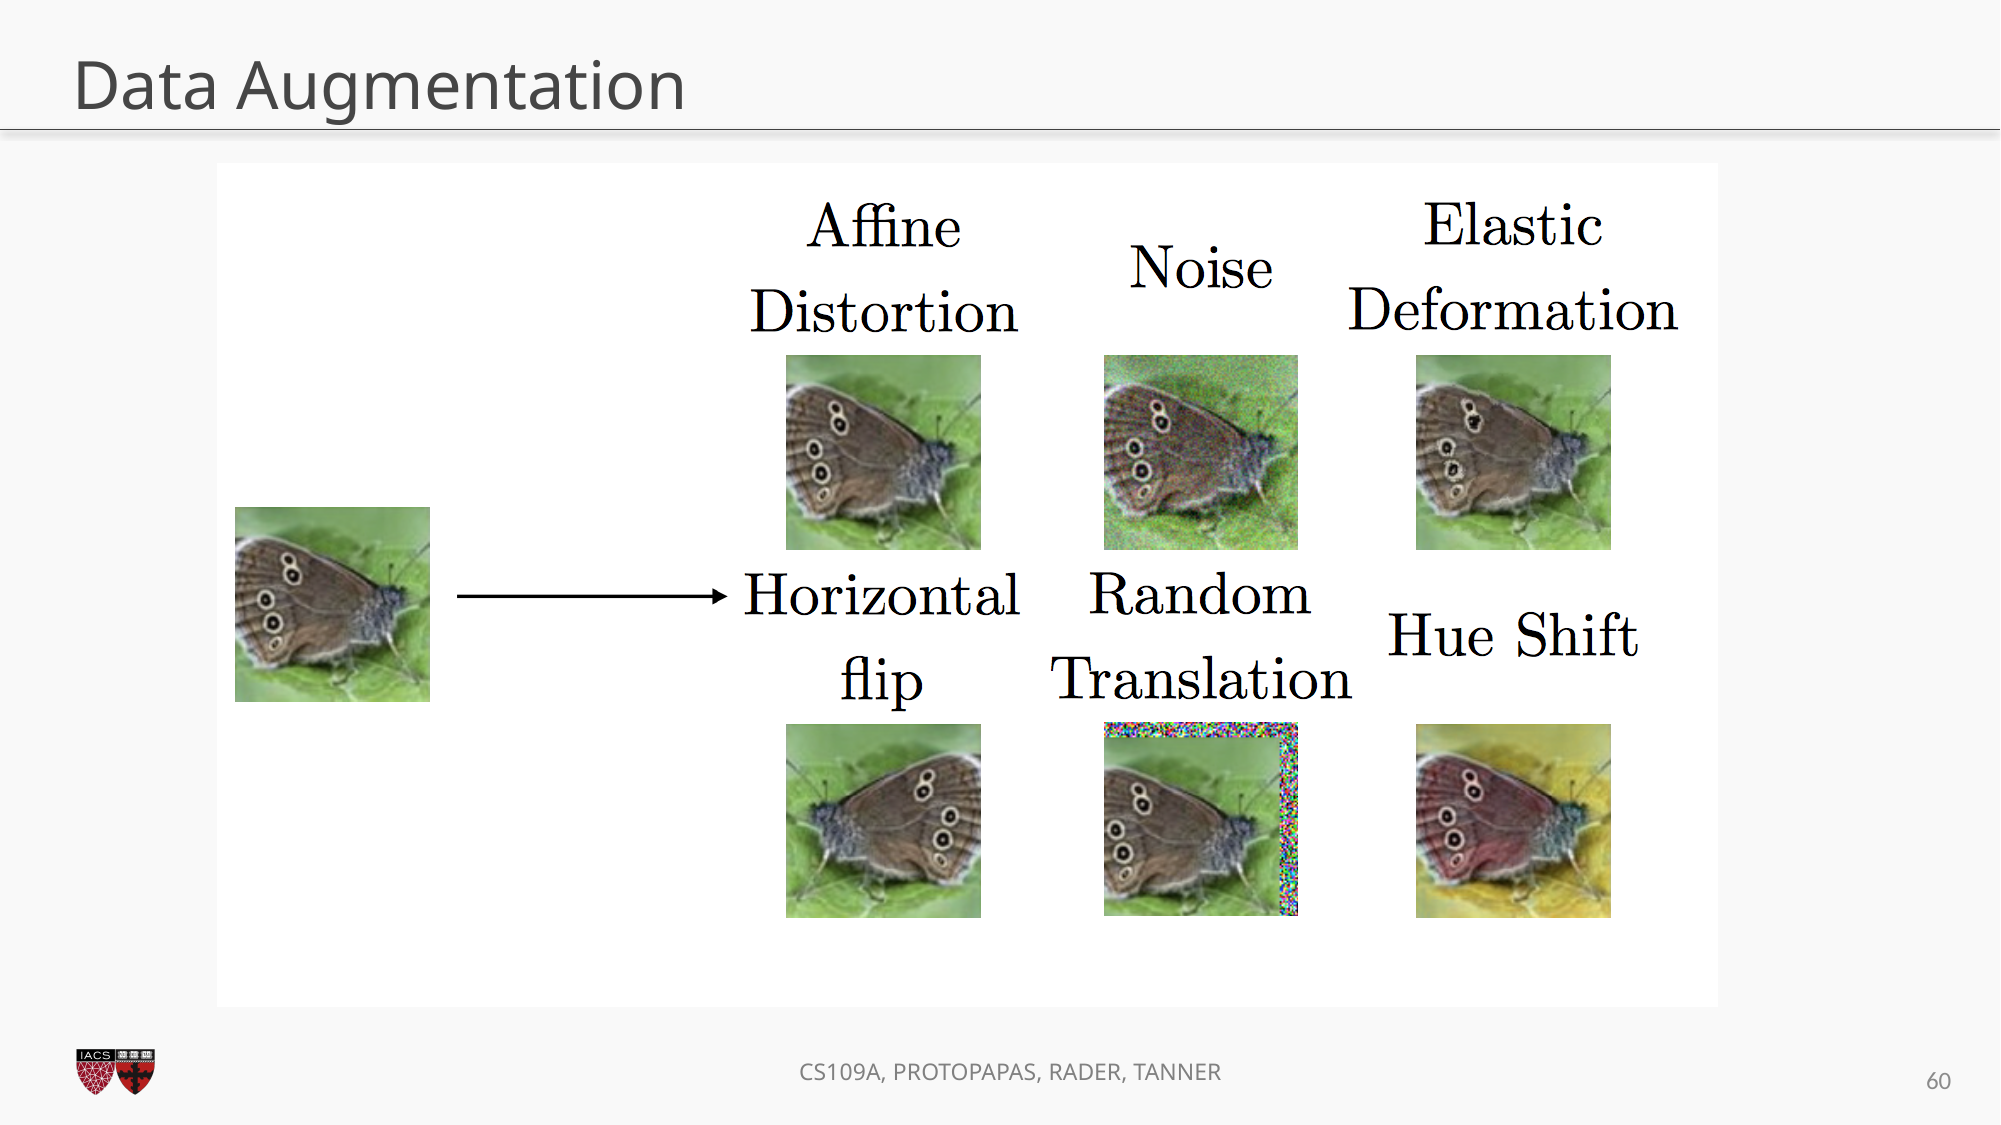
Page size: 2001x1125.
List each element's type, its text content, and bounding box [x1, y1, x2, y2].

picture [75, 1049, 155, 1095]
title Data Augmentation [57, 35, 1943, 162]
picture [217, 163, 1718, 1007]
slide_number 60 [1500, 1050, 1967, 1110]
